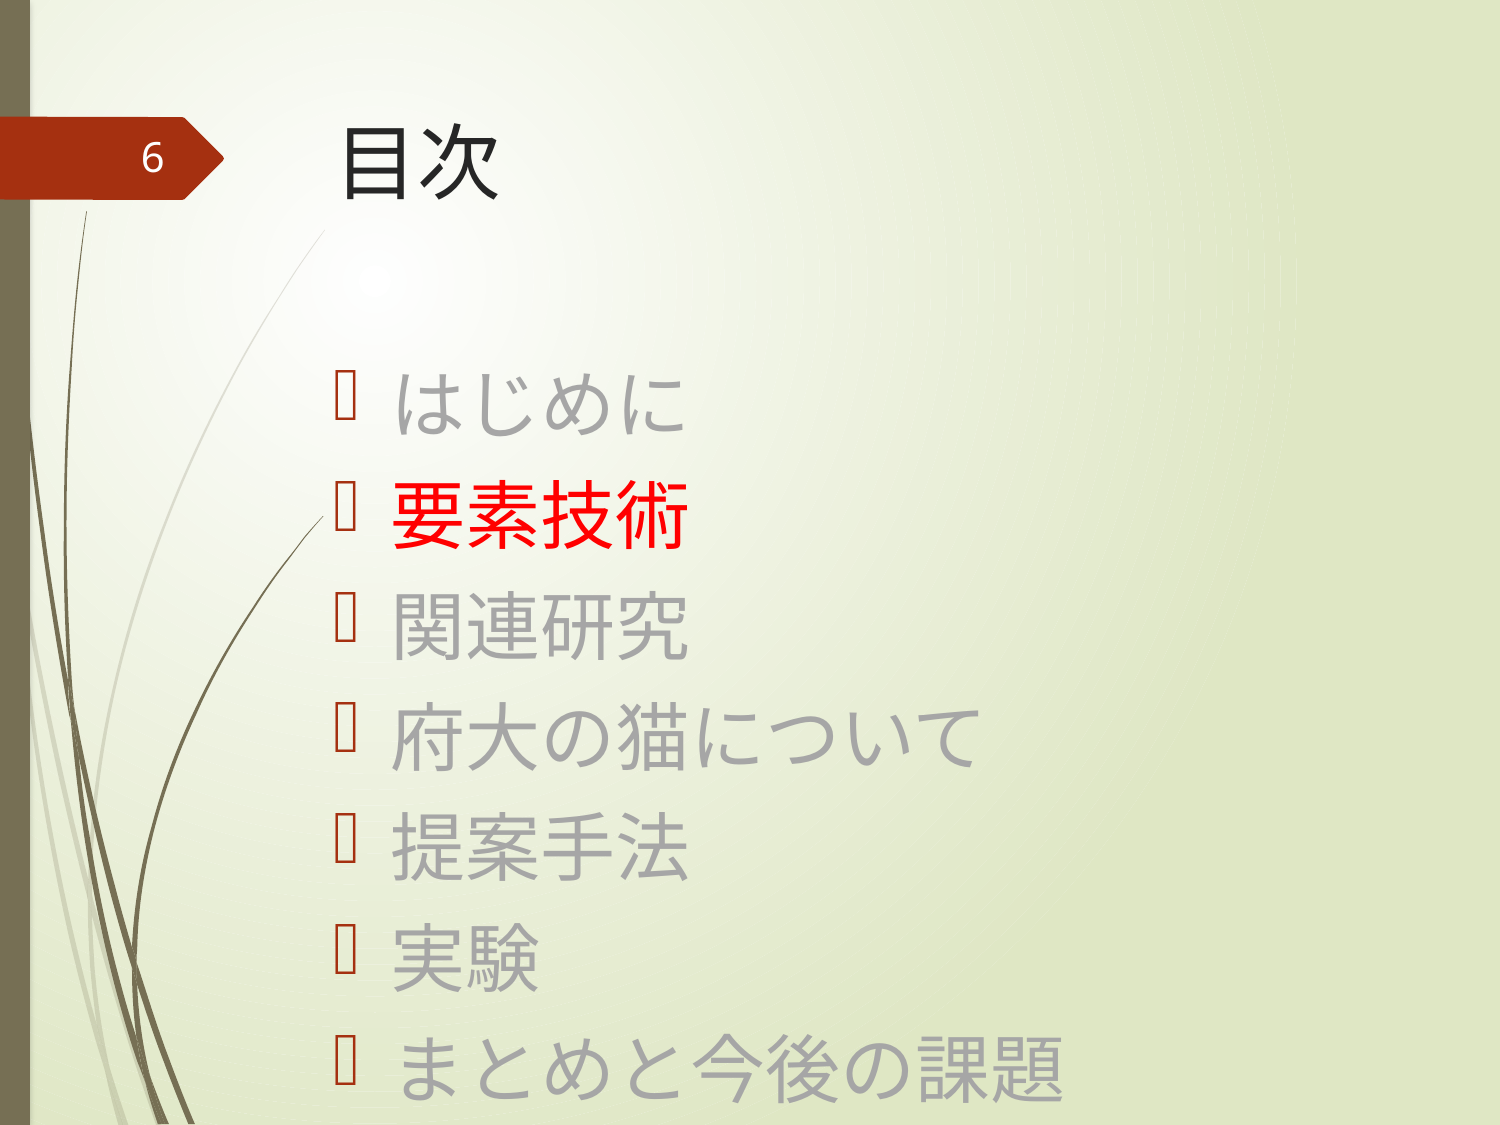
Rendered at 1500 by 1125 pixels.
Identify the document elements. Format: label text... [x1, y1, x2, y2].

list はじめに 要素技術 関連研究 府大の猫について 提案手法 実験 まとめと今後の課題 [318, 350, 1400, 970]
slide_number 6 [83, 129, 180, 190]
title 目次 [319, 102, 1400, 313]
